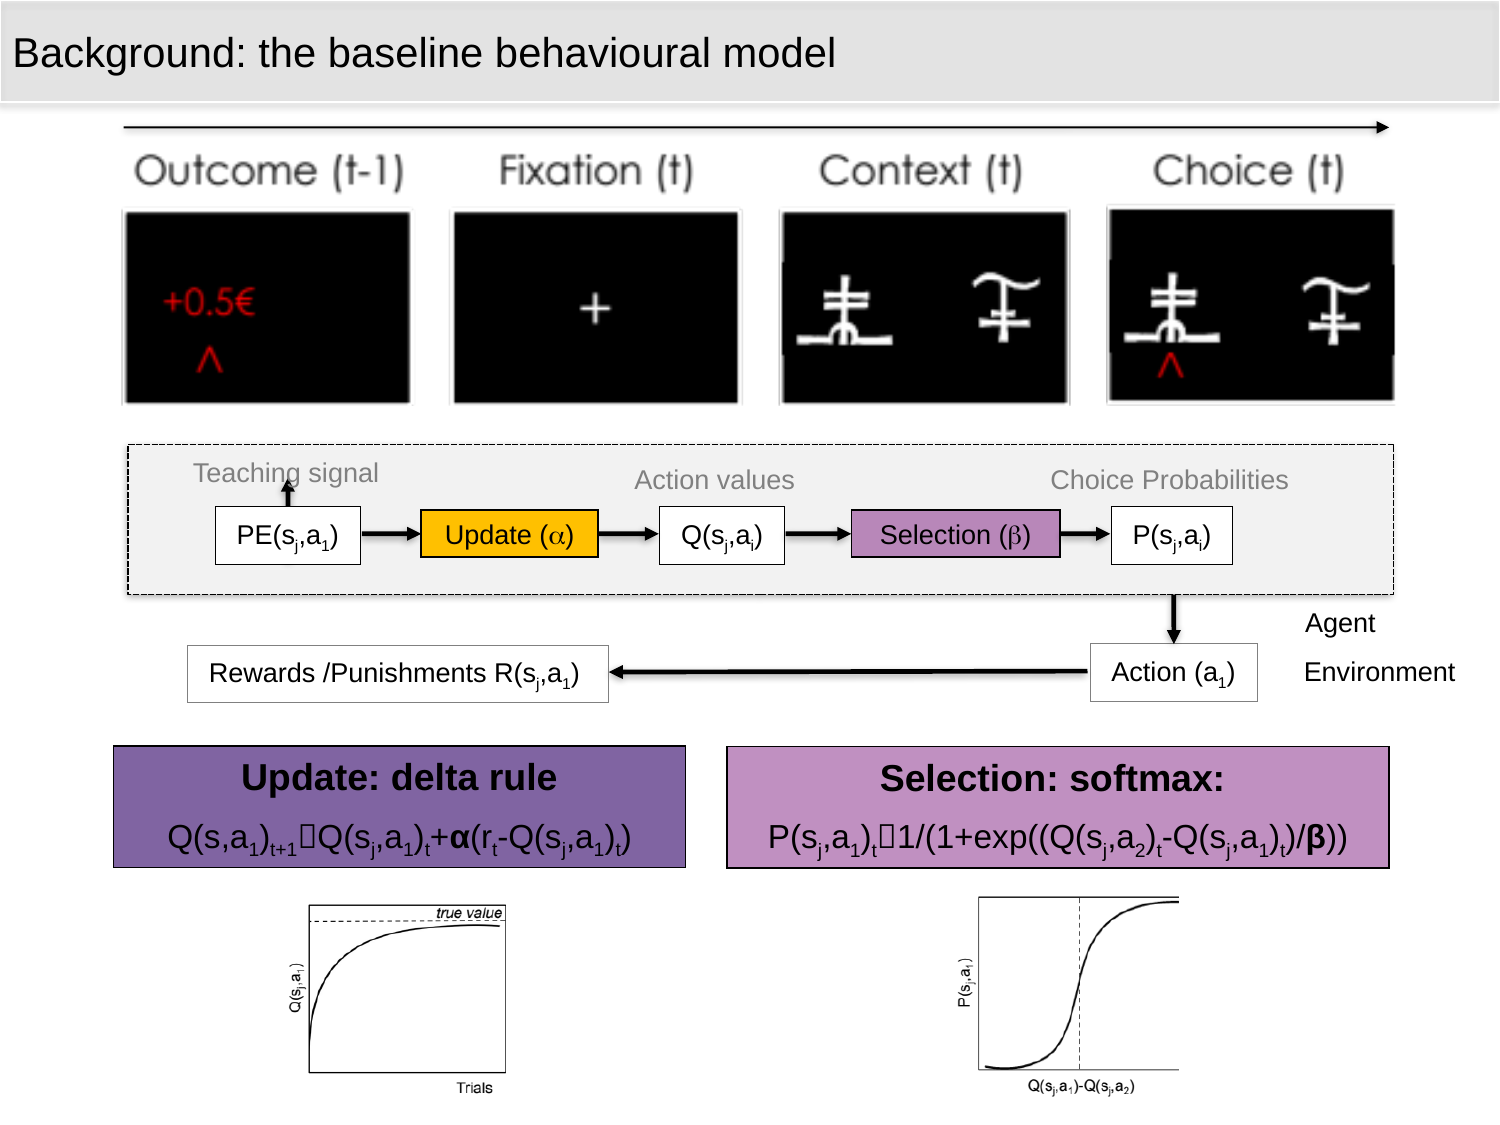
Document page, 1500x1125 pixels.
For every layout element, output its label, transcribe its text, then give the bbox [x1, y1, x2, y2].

text_box Update: delta rule Q(s,a1)t+1Q(sj,a1)t+α(rt-Q(sj,a1)t) [113, 745, 686, 868]
picture [947, 896, 1180, 1099]
picture [108, 130, 1396, 406]
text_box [127, 444, 1477, 704]
text_box [123, 121, 1390, 128]
picture [279, 896, 517, 1101]
text_box [0, 0, 1500, 103]
text_box Background: the baseline behavioural model [0, 18, 863, 83]
text_box Selection: softmax: P(sj,a1)t1/(1+exp((Q(sj,a2)t-Q(sj,a1)t)/β)) [726, 746, 1389, 869]
